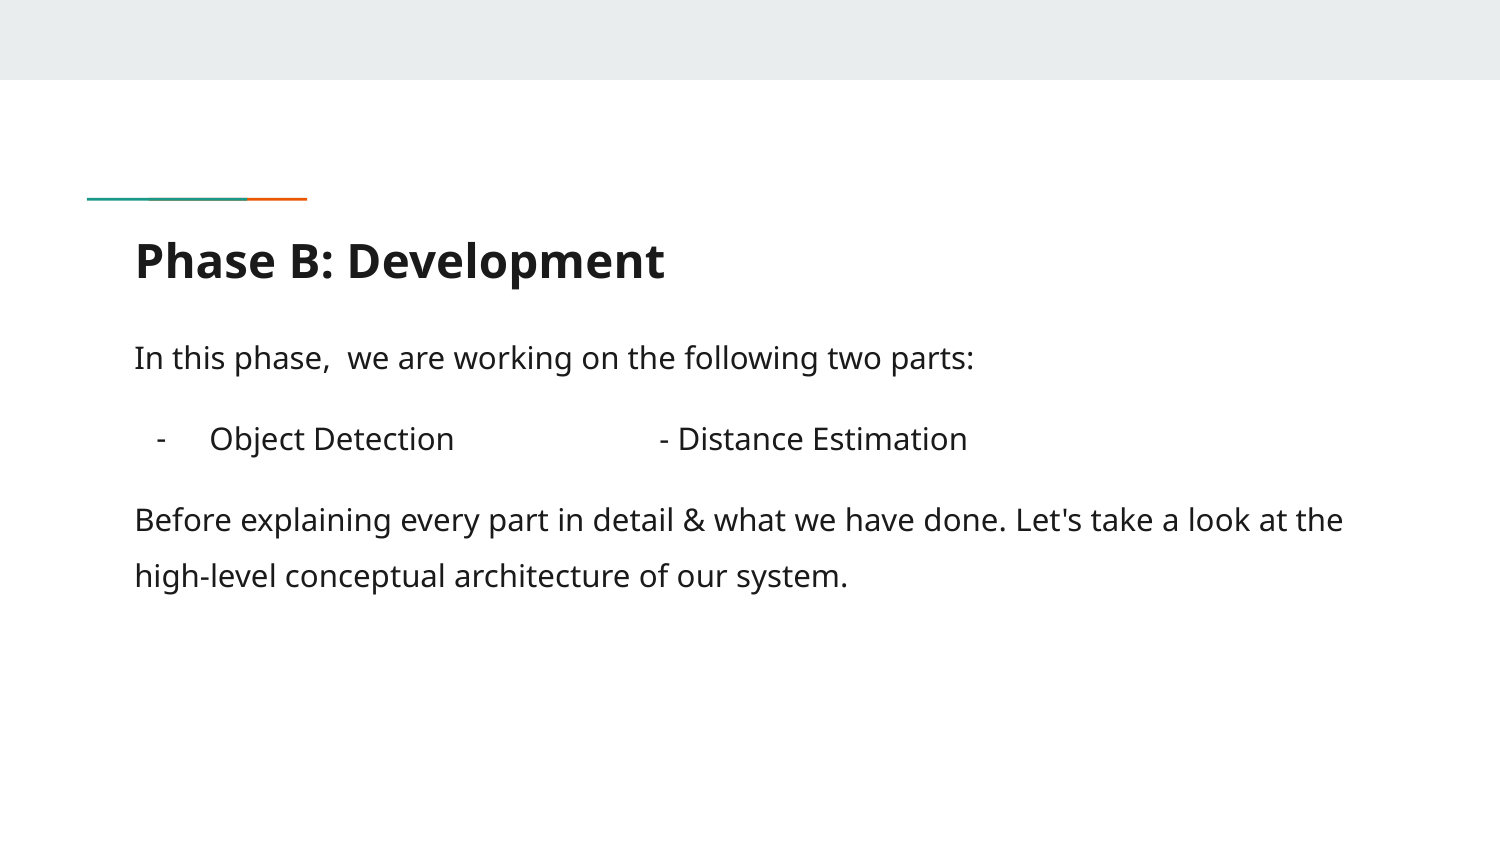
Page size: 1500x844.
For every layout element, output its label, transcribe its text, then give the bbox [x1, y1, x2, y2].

list In this phase, we are working on the following two parts: Object Detection - Distance Estimation Before explaining every part in detail & what we have done. Let's take a look at the high-level conceptual architecture of our system. [119, 304, 1381, 779]
title Phase B: Development [119, 216, 1381, 304]
